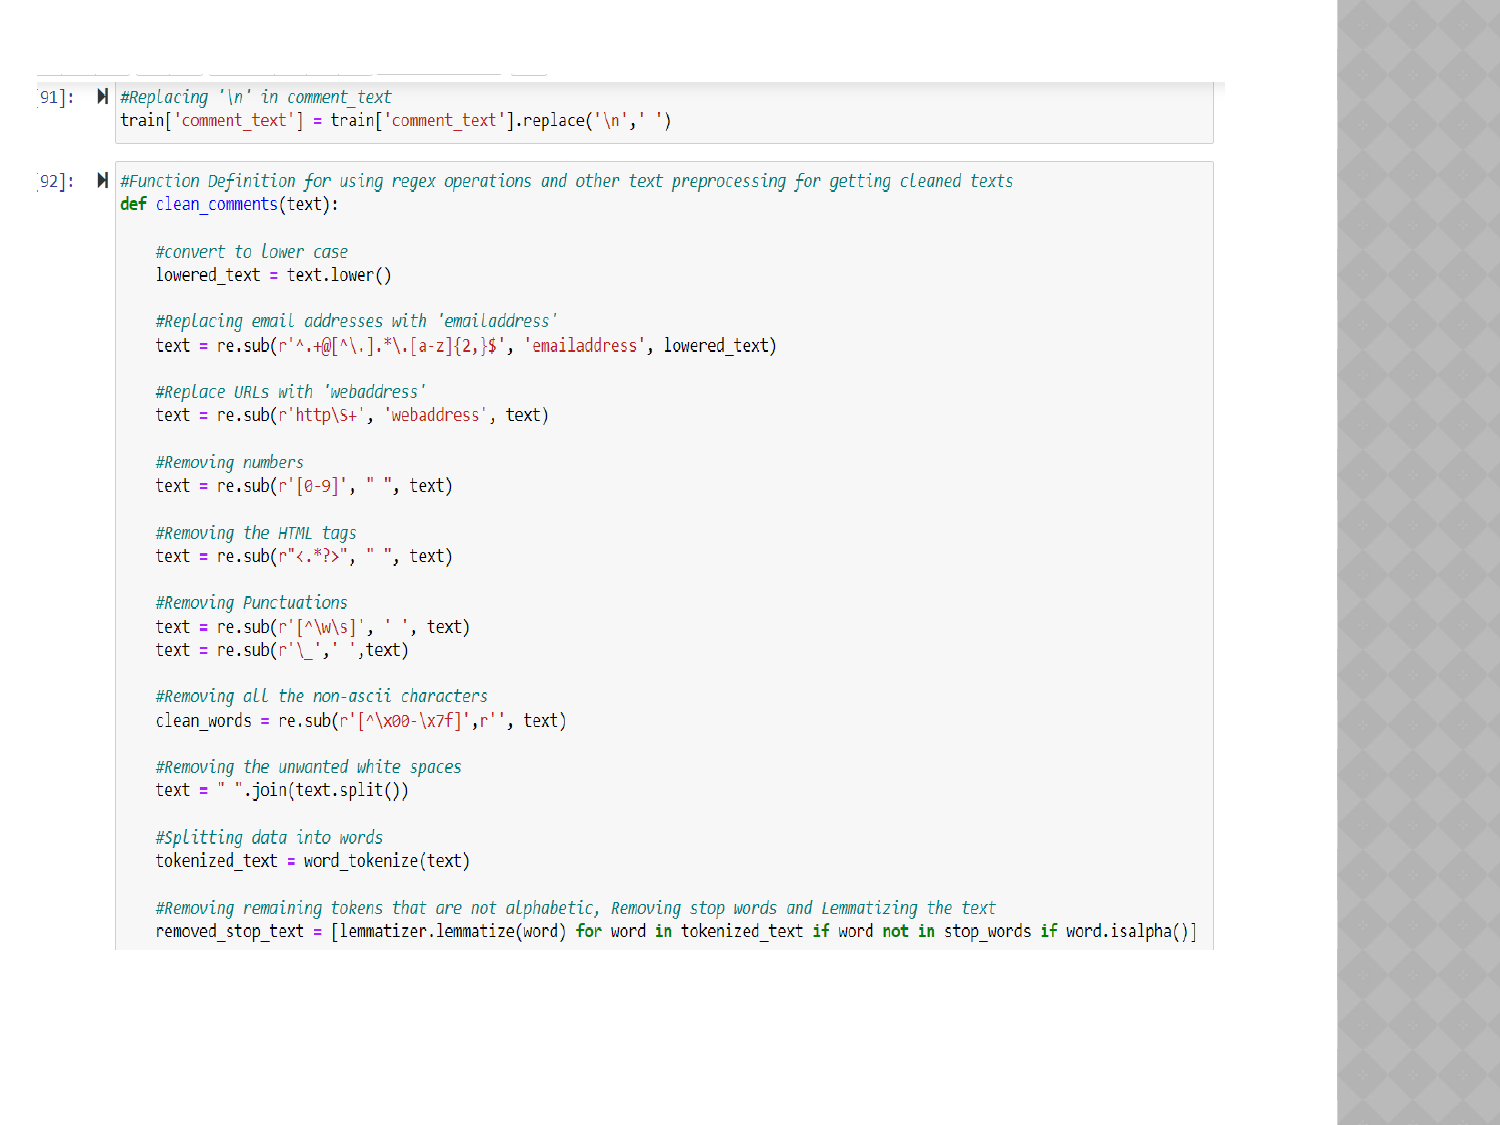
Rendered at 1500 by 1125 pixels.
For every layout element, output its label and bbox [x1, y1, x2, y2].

list [36, 74, 1226, 951]
